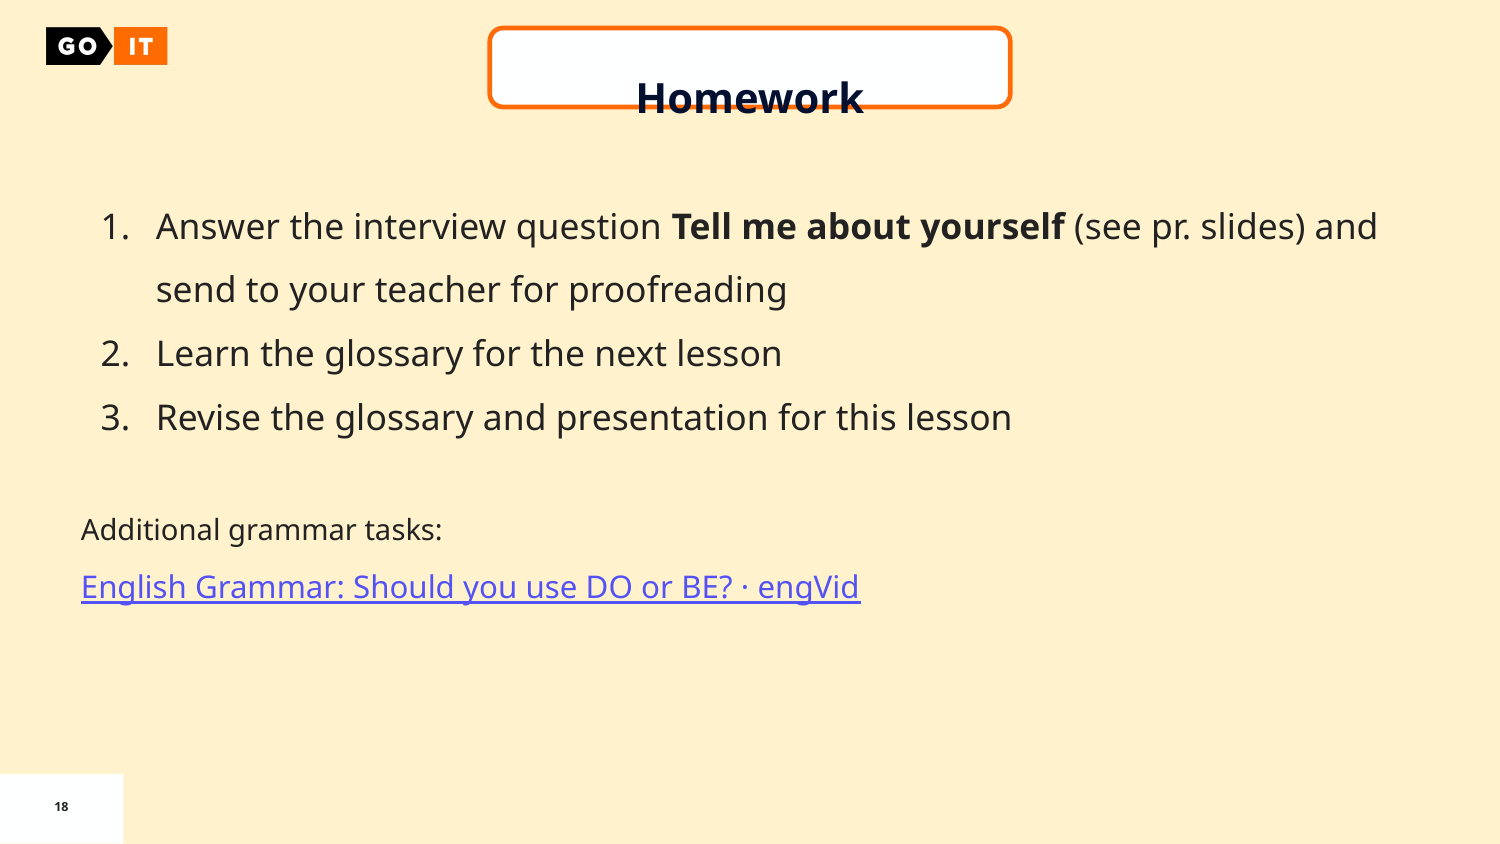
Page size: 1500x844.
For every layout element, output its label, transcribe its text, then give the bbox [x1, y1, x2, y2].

text_box Homework [489, 27, 1011, 107]
picture [46, 27, 168, 65]
text_box Answer the interview question Tell me about yourself (see pr. slides) and send to your teacher for proofreading Learn the glossary for the next lesson Revise the glossary and presentation for this lesson Additional grammar tasks: English Grammar: Should you use DO or BE? · engVid [65, 167, 1435, 626]
